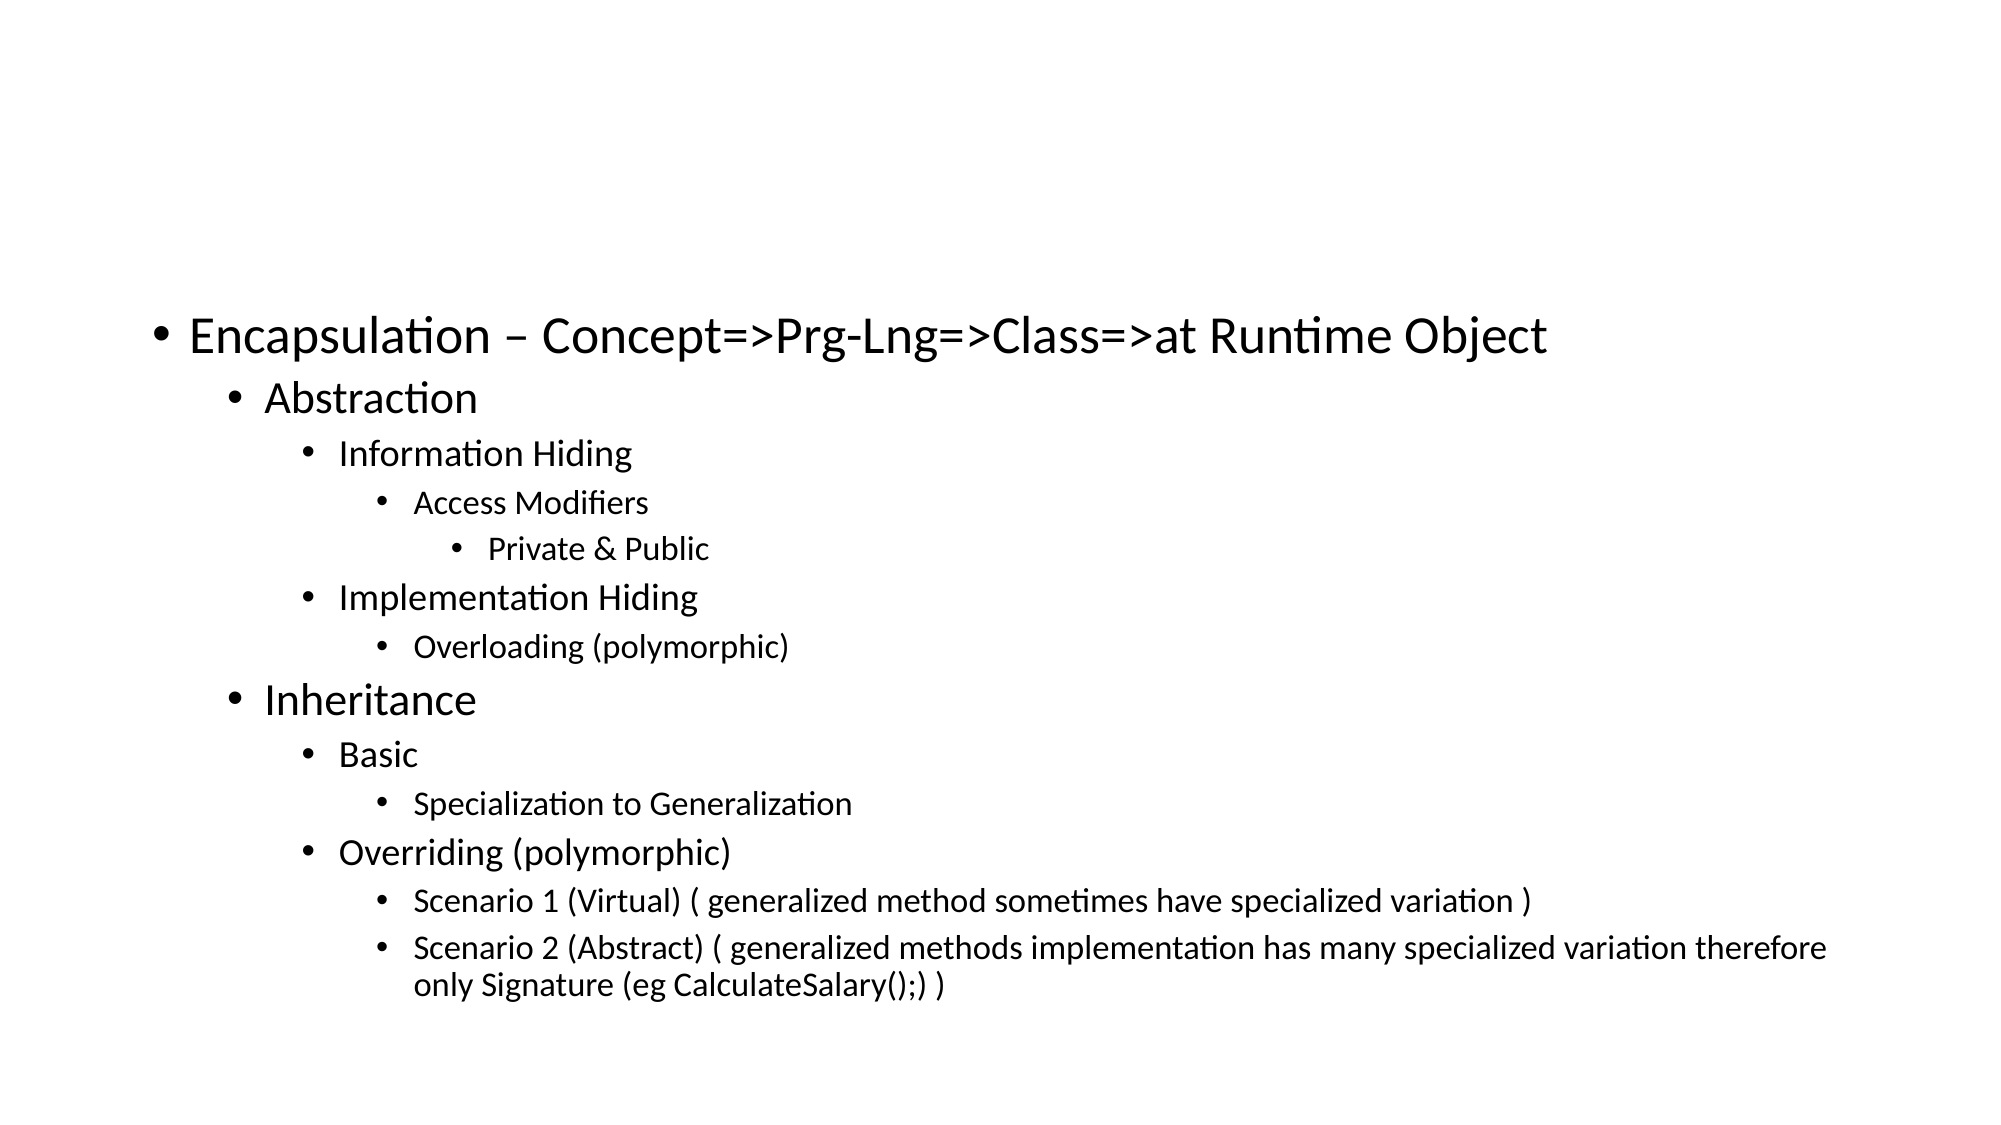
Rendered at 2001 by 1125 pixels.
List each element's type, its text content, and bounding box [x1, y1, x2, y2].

list Encapsulation – Concept=>Prg-Lng=>Class=>at Runtime Object Abstraction Information Hiding Access Modifiers Private & Public Implementation Hiding Overloading (polymorphic) Inheritance Basic Specialization to Generalization Overriding (polymorphic) Scenario 1 (Virtual) ( generalized method sometimes have specialized variation ) Scenario 2 (Abstract) ( generalized methods implementation has many specialized variation therefore only Signature (eg CalculateSalary();) ) [137, 299, 1863, 1014]
